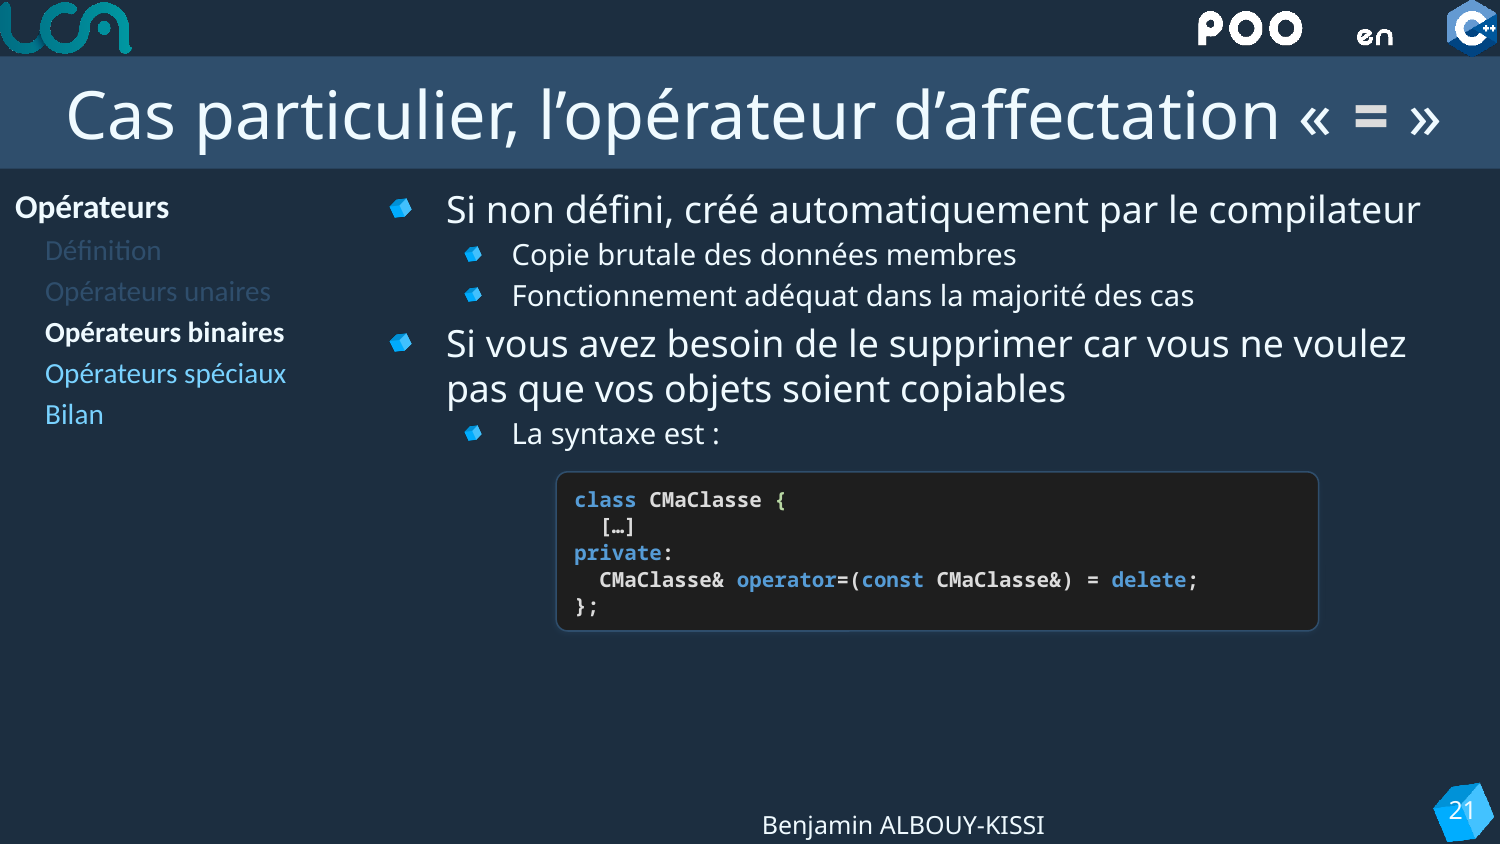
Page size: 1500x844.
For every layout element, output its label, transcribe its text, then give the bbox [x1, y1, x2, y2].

picture [474, 425, 482, 441]
picture [401, 333, 412, 352]
picture [1465, 835, 1494, 842]
text_box class CMaClasse { […] private: CMaClasse& operator=(const CMaClasse&) = delete; }; [555, 471, 1320, 632]
picture [474, 246, 482, 262]
picture [1476, 782, 1494, 789]
list Opérateurs Définition Opérateurs unaires Opérateurs binaires Opérateurs spéciaux Bilan [0, 178, 375, 807]
picture [1433, 835, 1445, 842]
list Si non défini, créé automatiquement par le compilateur Copie brutale des données membres Fonctionnement adéquat dans la majorité des cas Si vous avez besoin de le supprimer car vous ne voulez pas que vos objets soient copiables La syntaxe est : [375, 178, 1475, 806]
picture [0, 2, 132, 54]
title Cas particulier, l’opérateur d’affectation « = » [24, 56, 1475, 169]
picture [474, 287, 482, 302]
picture [1194, 0, 1500, 57]
footer Benjamin ALBOUY-KISSI [374, 806, 1433, 844]
slide_number 21 [1432, 789, 1494, 835]
picture [401, 198, 412, 218]
